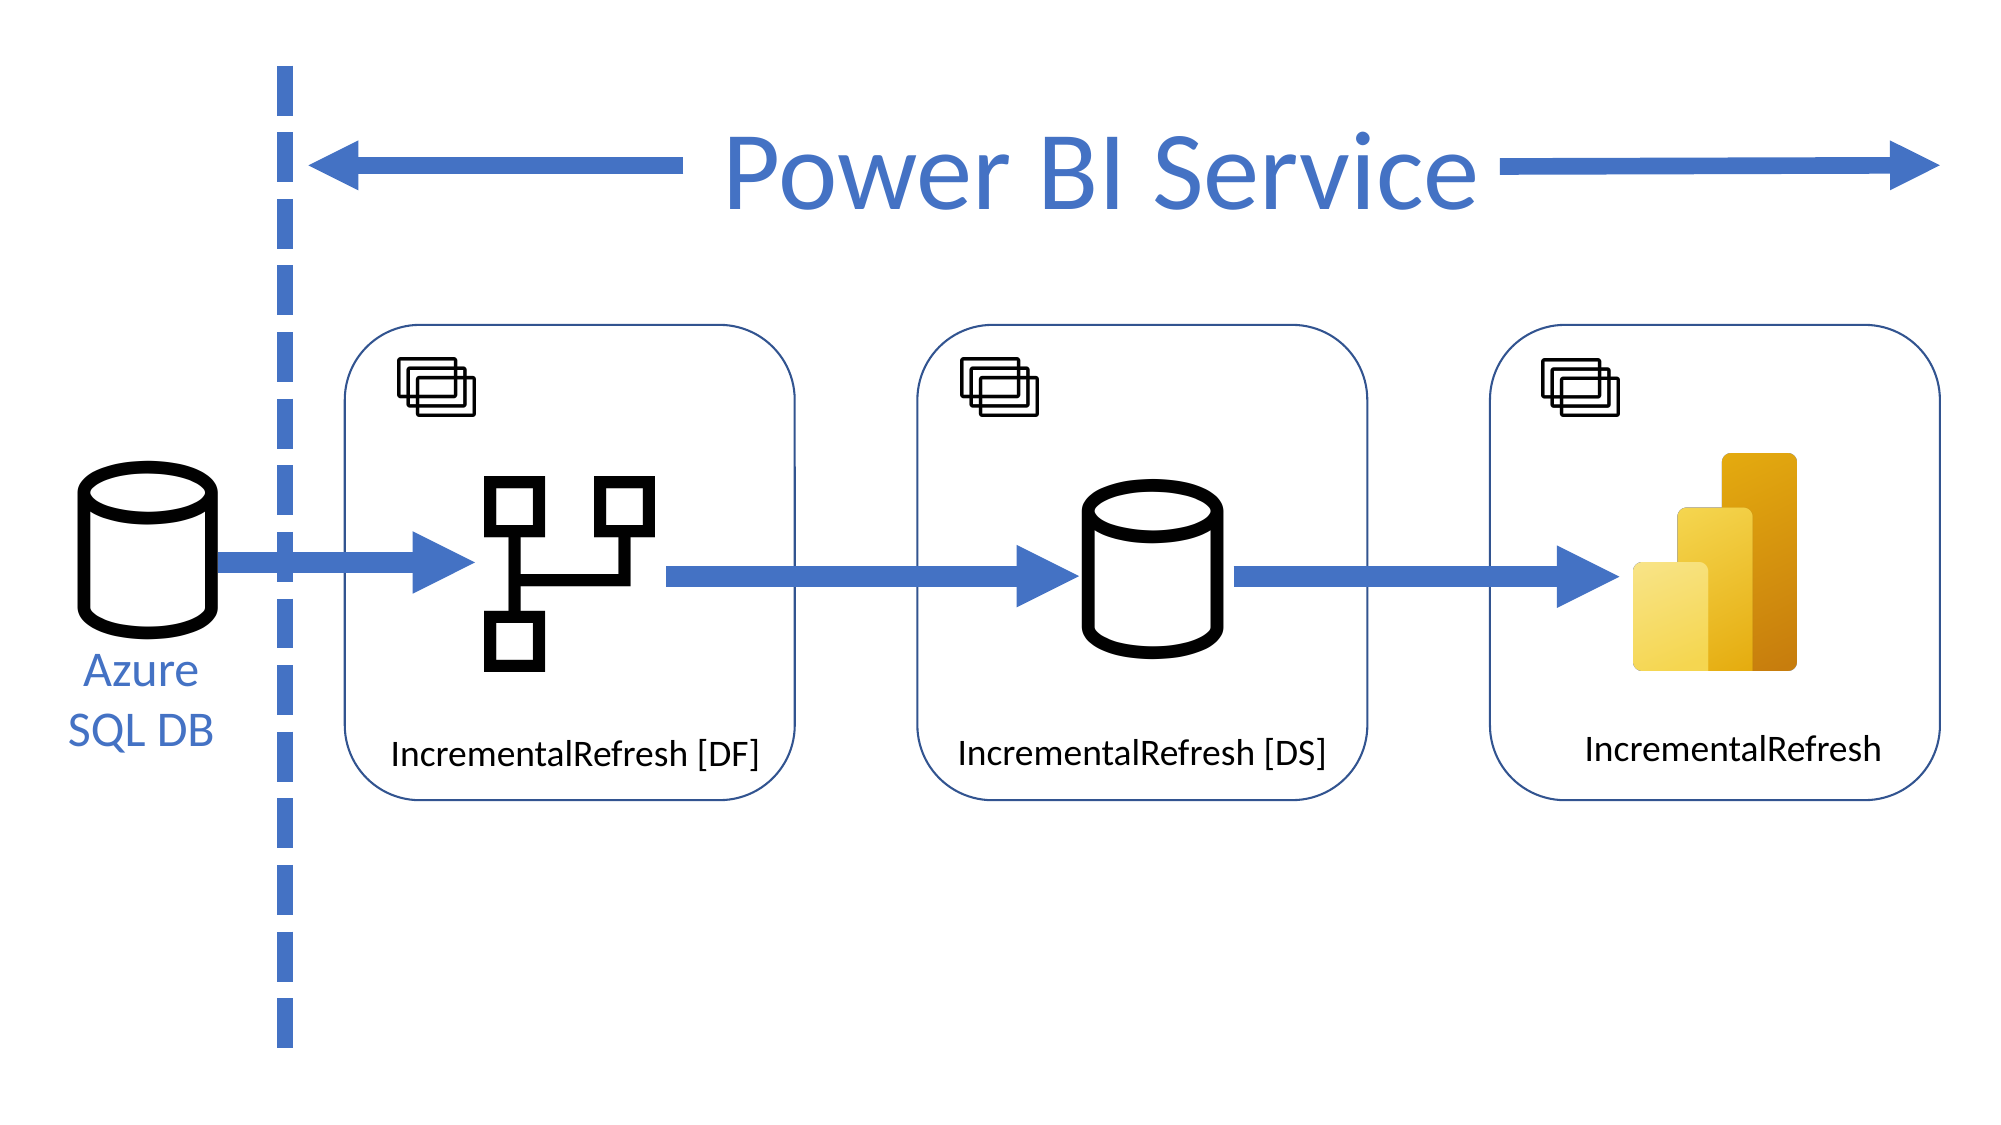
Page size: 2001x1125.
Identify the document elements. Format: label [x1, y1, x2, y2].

text_box [308, 89, 1940, 242]
text_box [218, 324, 666, 801]
text_box [666, 324, 1233, 801]
text_box [1233, 324, 1940, 801]
text_box [41, 448, 218, 766]
